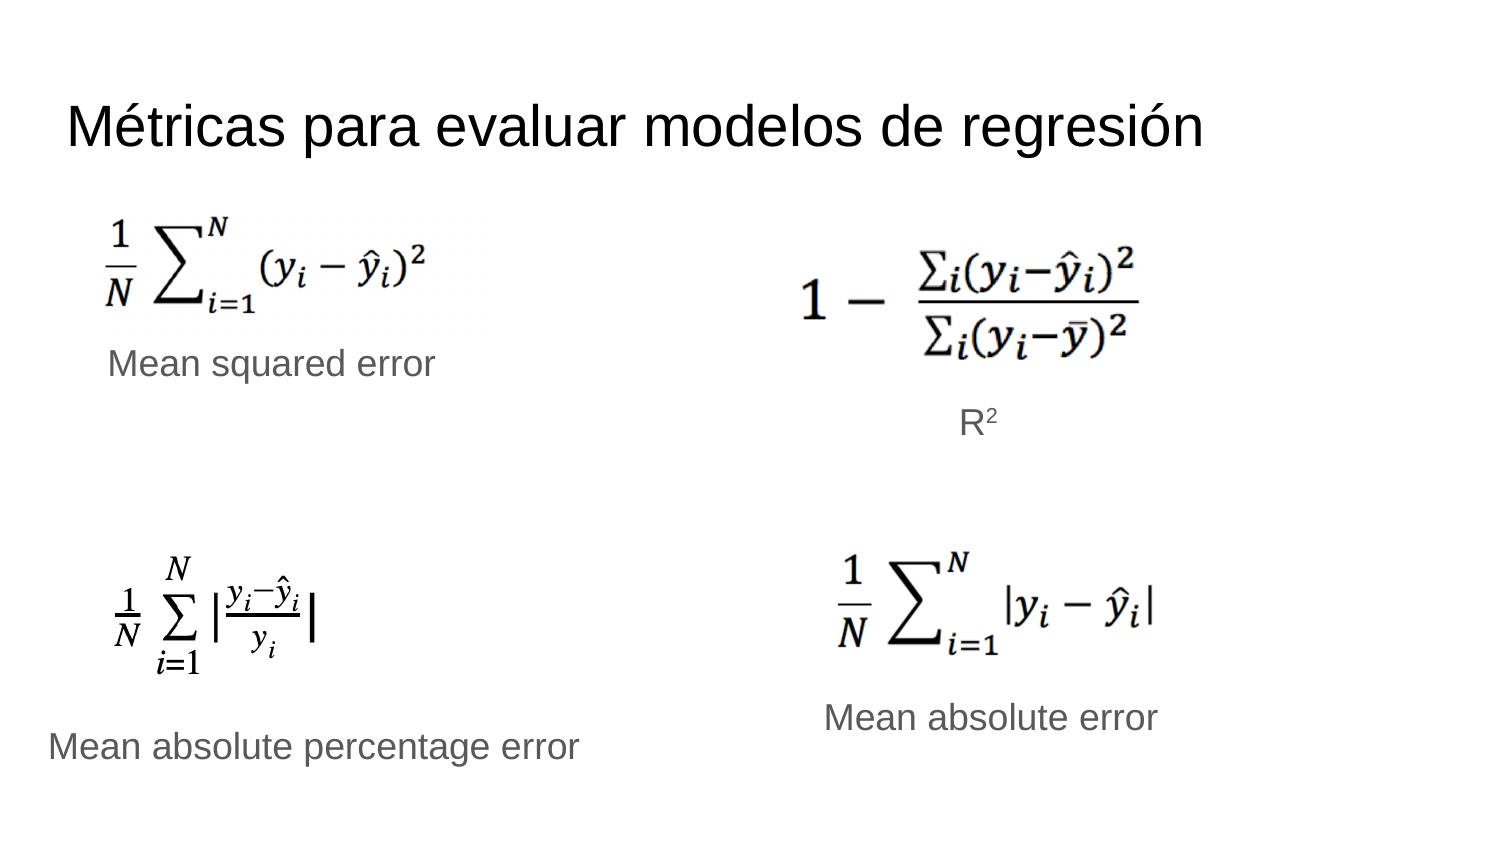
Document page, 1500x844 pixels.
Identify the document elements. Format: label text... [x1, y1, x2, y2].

picture [103, 550, 440, 698]
text_box Mean absolute error [744, 671, 1237, 734]
picture [98, 199, 492, 347]
picture [779, 199, 1172, 385]
text_box R2 [803, 391, 1154, 448]
title Métricas para evaluar modelos de regresión [51, 72, 1449, 167]
picture [828, 532, 1208, 672]
text_box Mean squared error [70, 317, 473, 389]
text_box Mean absolute percentage error [33, 700, 640, 786]
